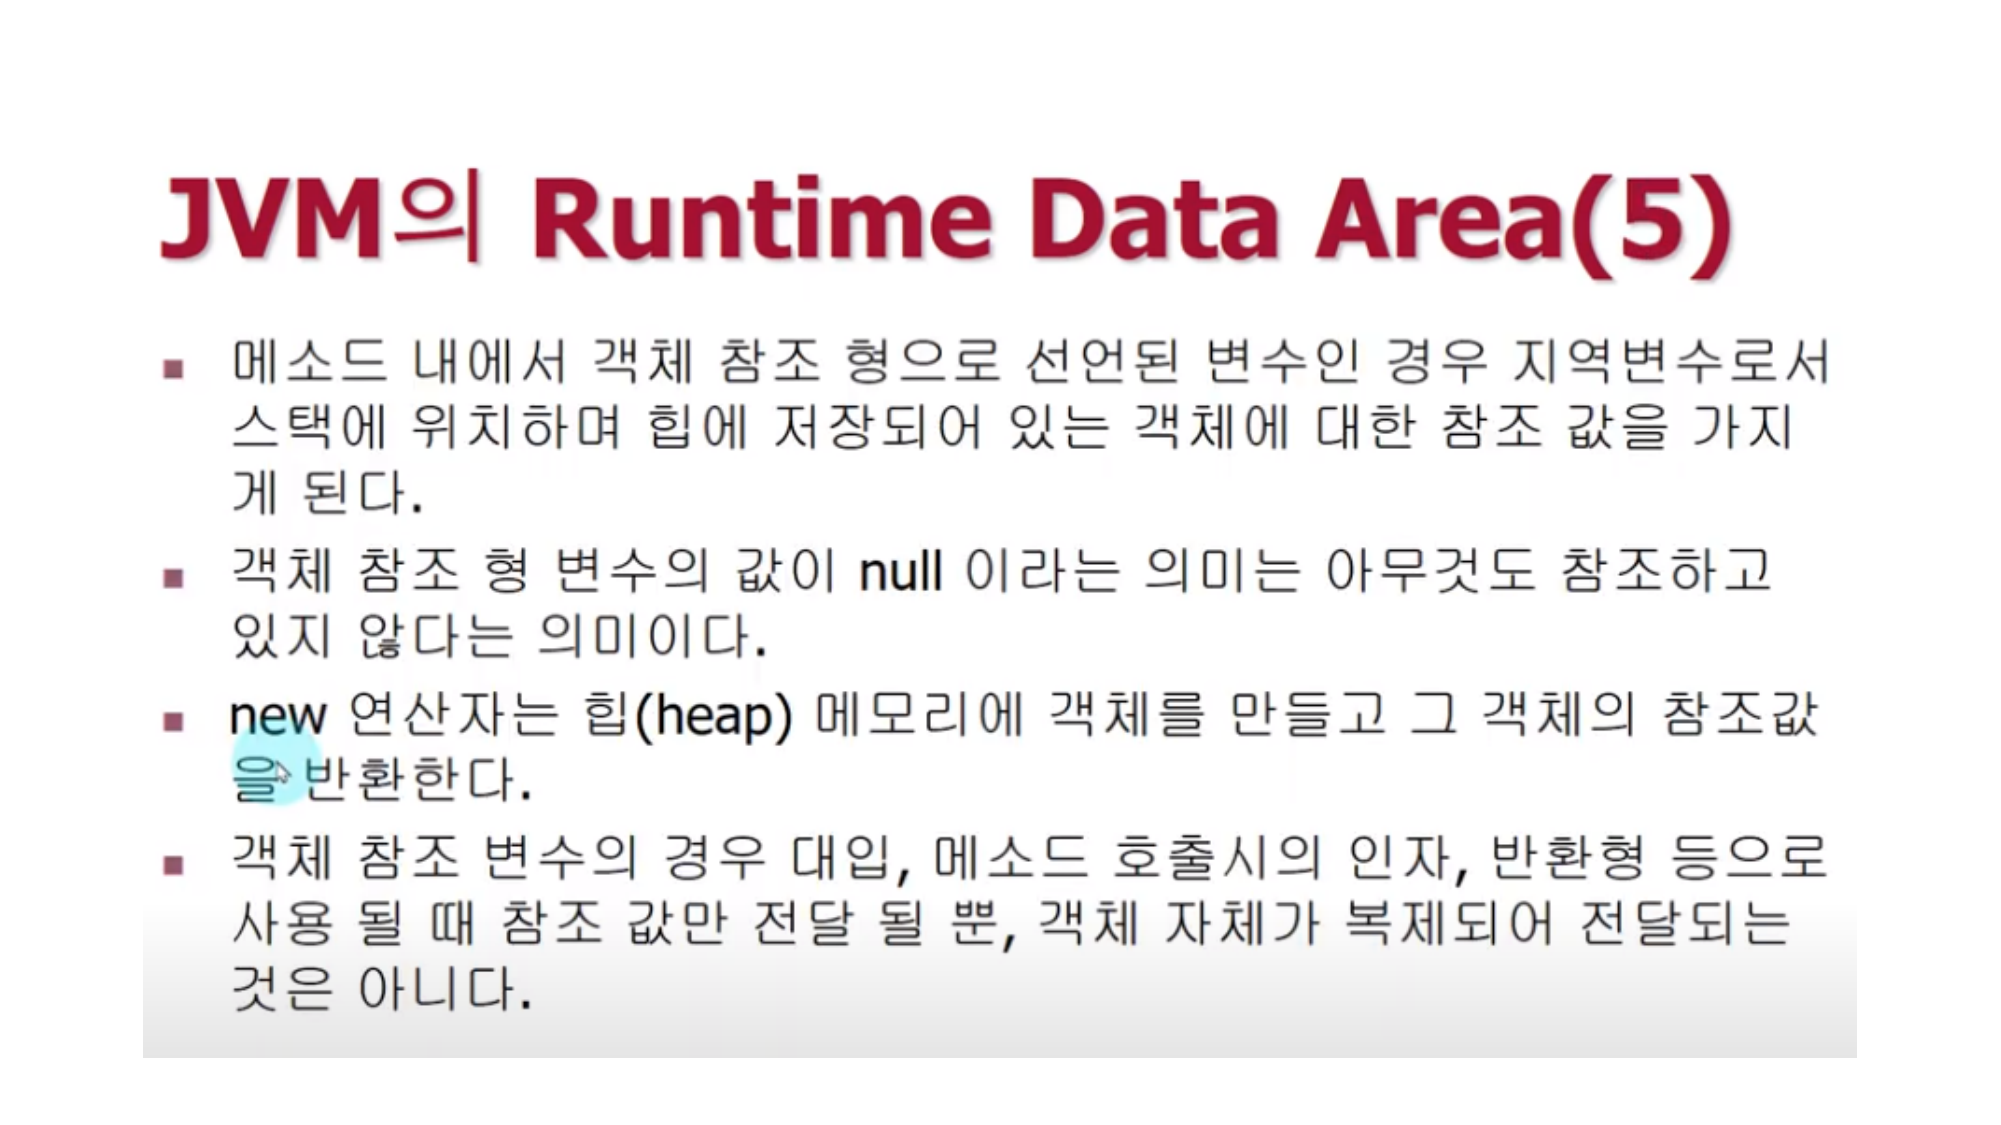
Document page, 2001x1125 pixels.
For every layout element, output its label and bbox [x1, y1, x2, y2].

picture [143, 165, 1857, 1058]
